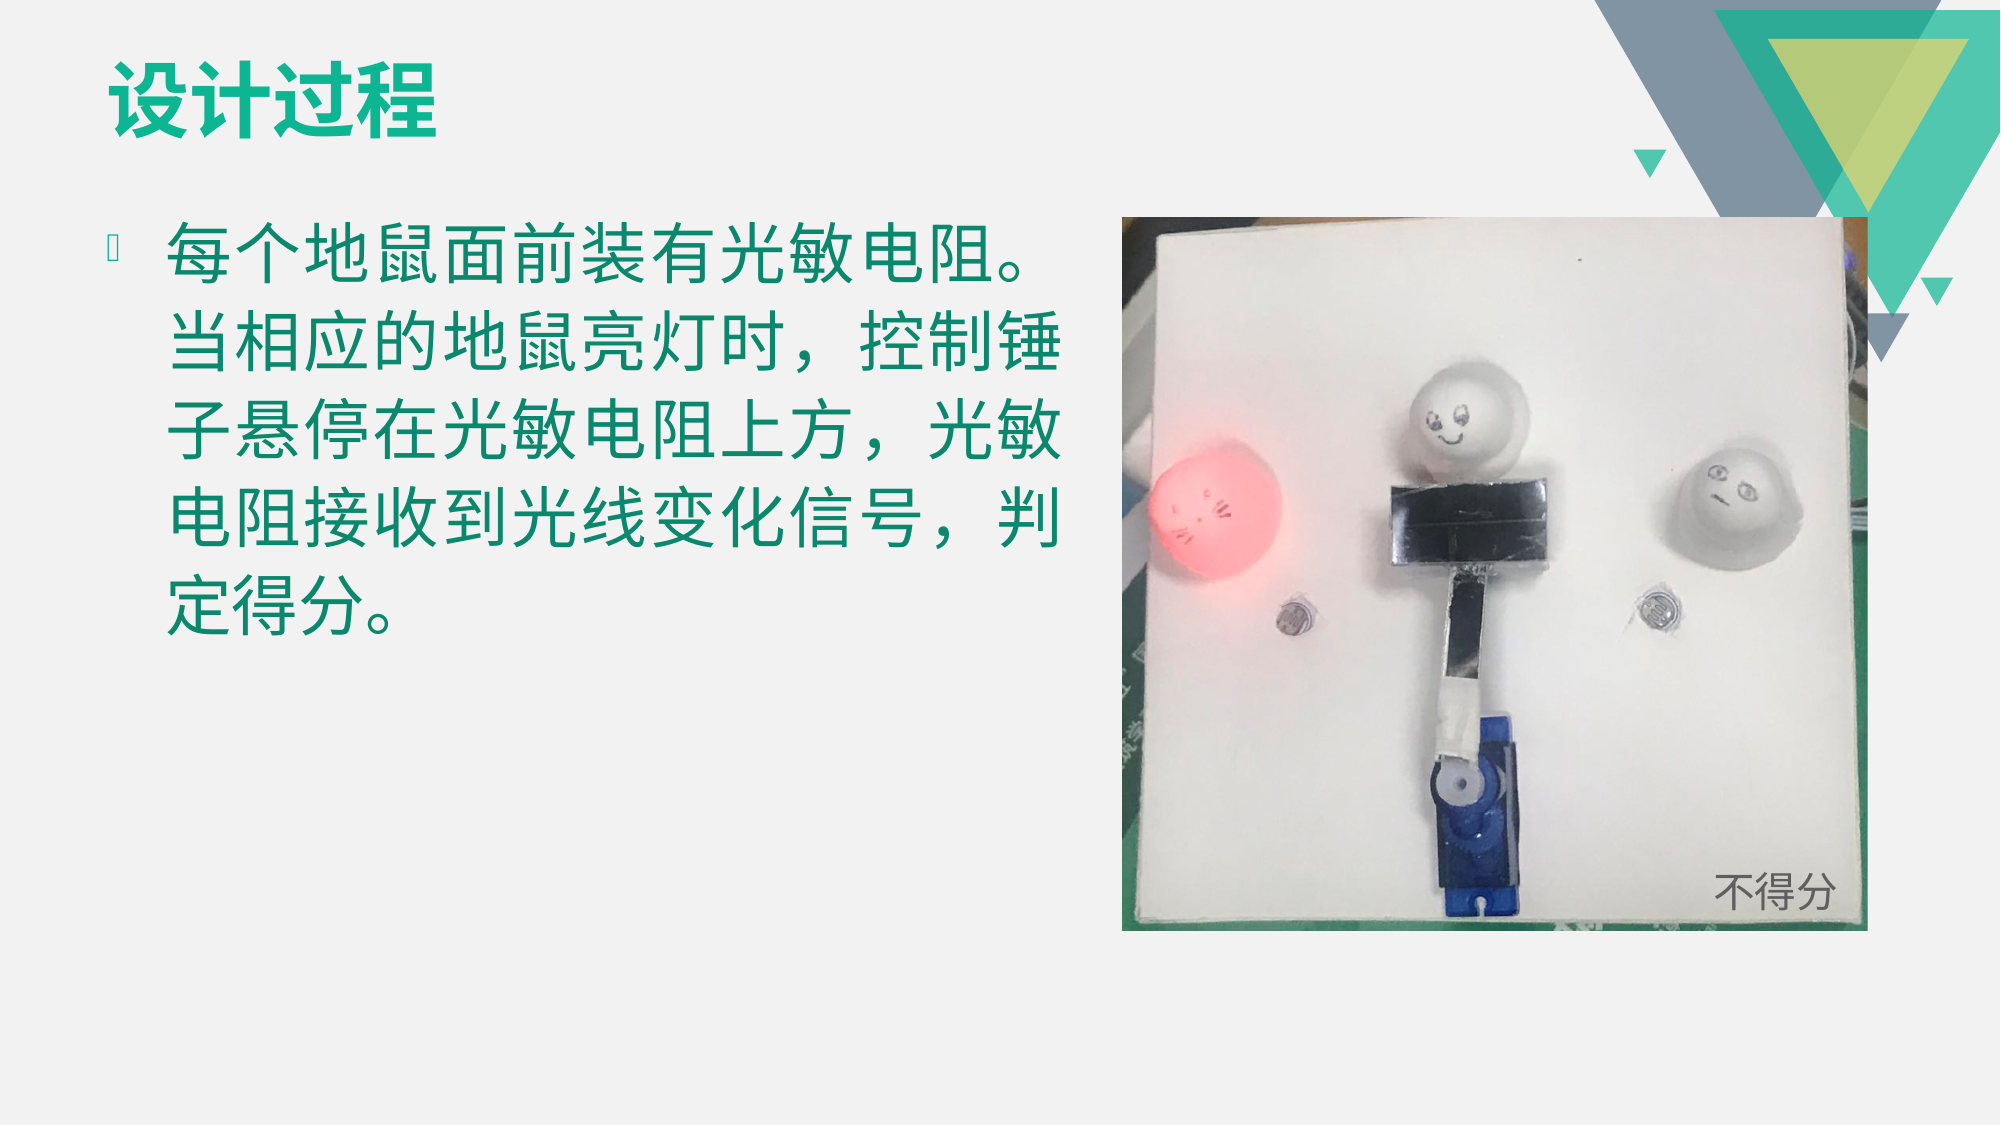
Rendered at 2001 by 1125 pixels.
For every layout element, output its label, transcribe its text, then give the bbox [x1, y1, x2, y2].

picture [1122, 201, 1868, 947]
list 每个地鼠面前装有光敏电阻。当相应的地鼠亮灯时，控制锤子悬停在光敏电阻上方，光敏电阻接收到光线变化信号，判定得分。 [91, 196, 1080, 1021]
title 设计过程 [91, 26, 1616, 157]
